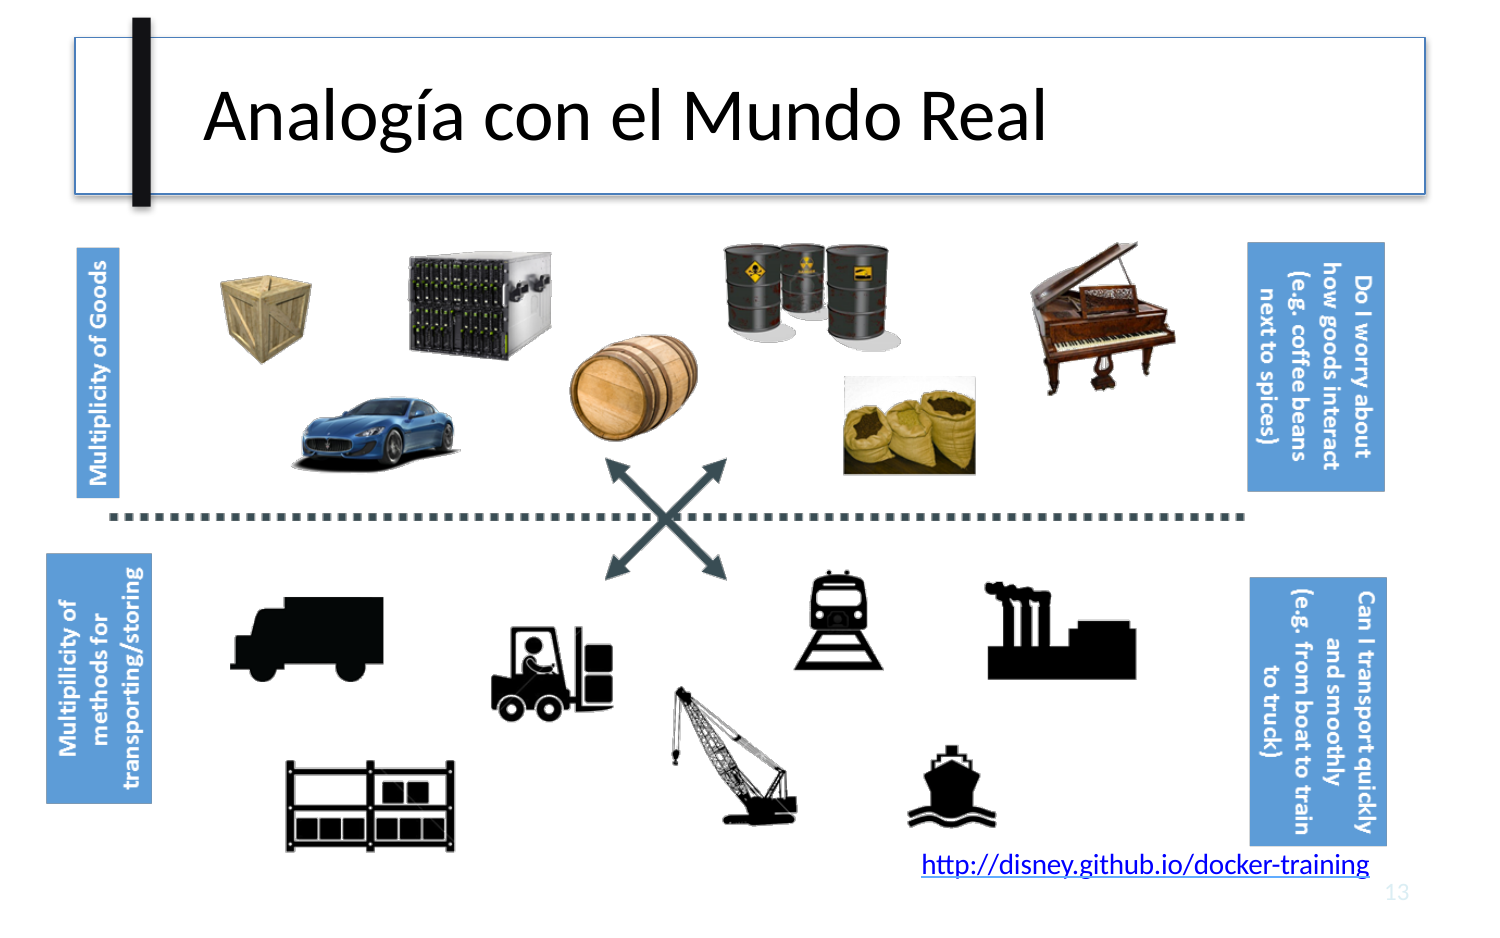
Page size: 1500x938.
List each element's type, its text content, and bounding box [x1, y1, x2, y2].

title Analogía con el Mundo Real [201, 63, 1053, 211]
picture [41, 13, 1434, 870]
text_box http://disney.github.io/docker-training 13 [919, 849, 1417, 905]
